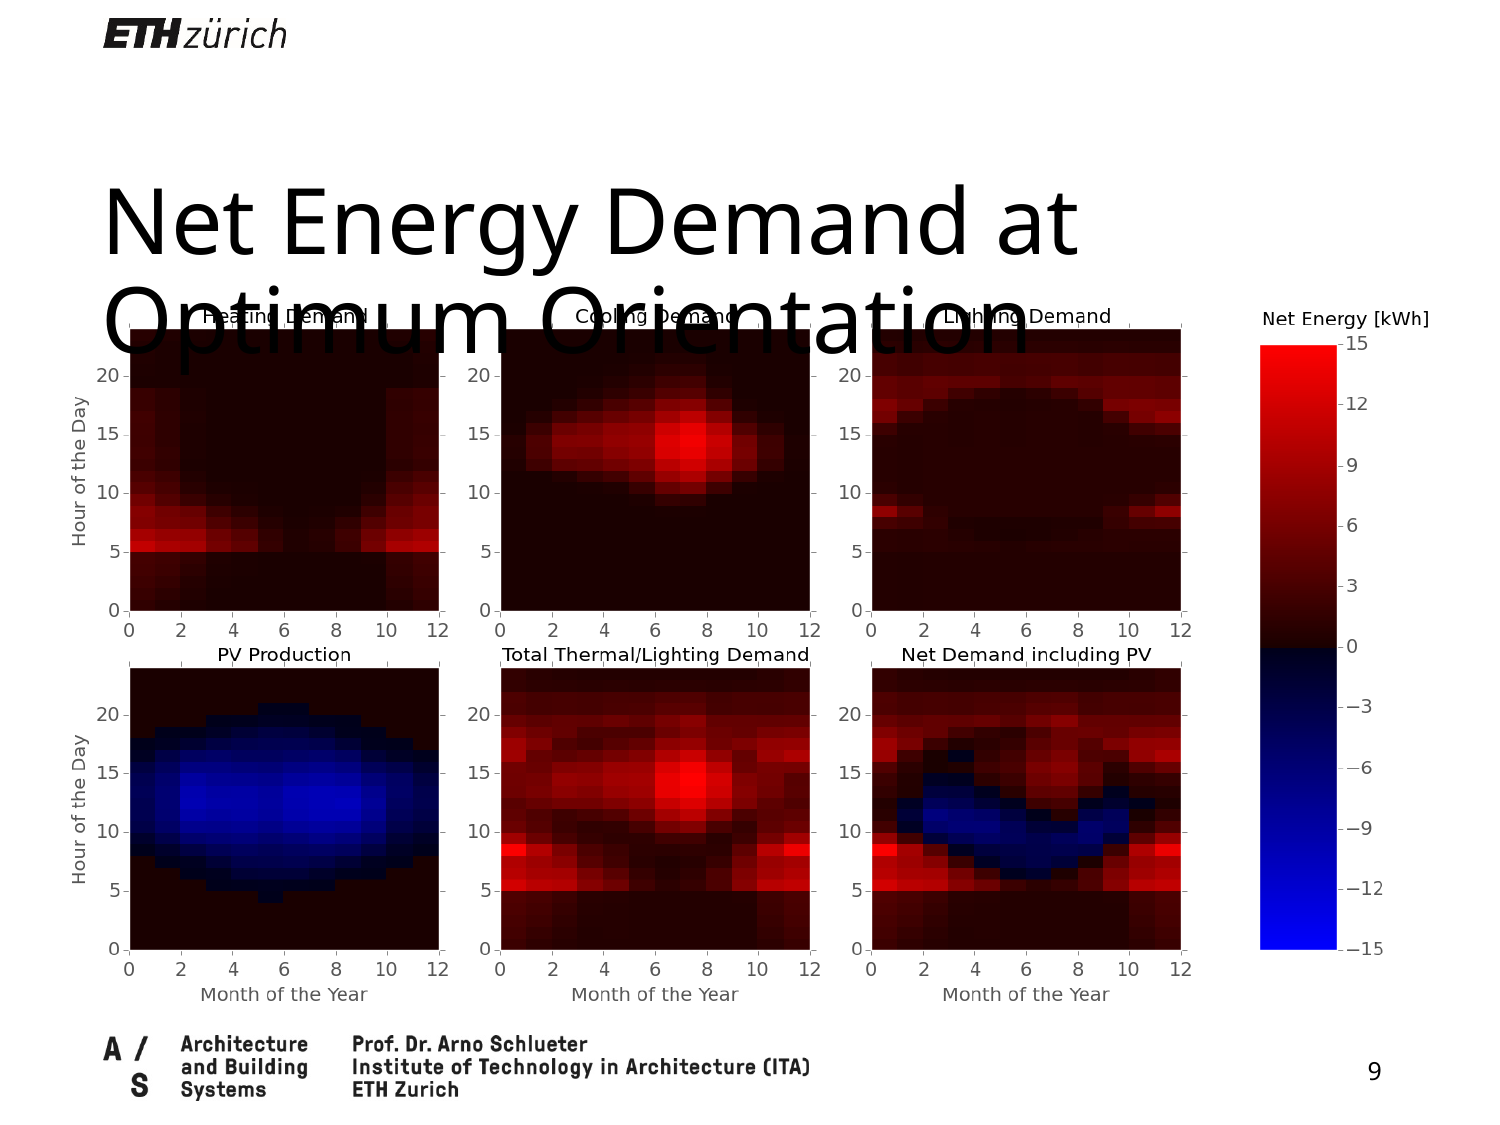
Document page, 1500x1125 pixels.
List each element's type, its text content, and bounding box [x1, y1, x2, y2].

picture [103, 18, 286, 48]
picture [0, 251, 1492, 1027]
subtitle Net Energy Demand at Optimum Orientation [86, 168, 1371, 251]
picture [103, 1035, 809, 1101]
slide_number 9 [1059, 1042, 1397, 1103]
